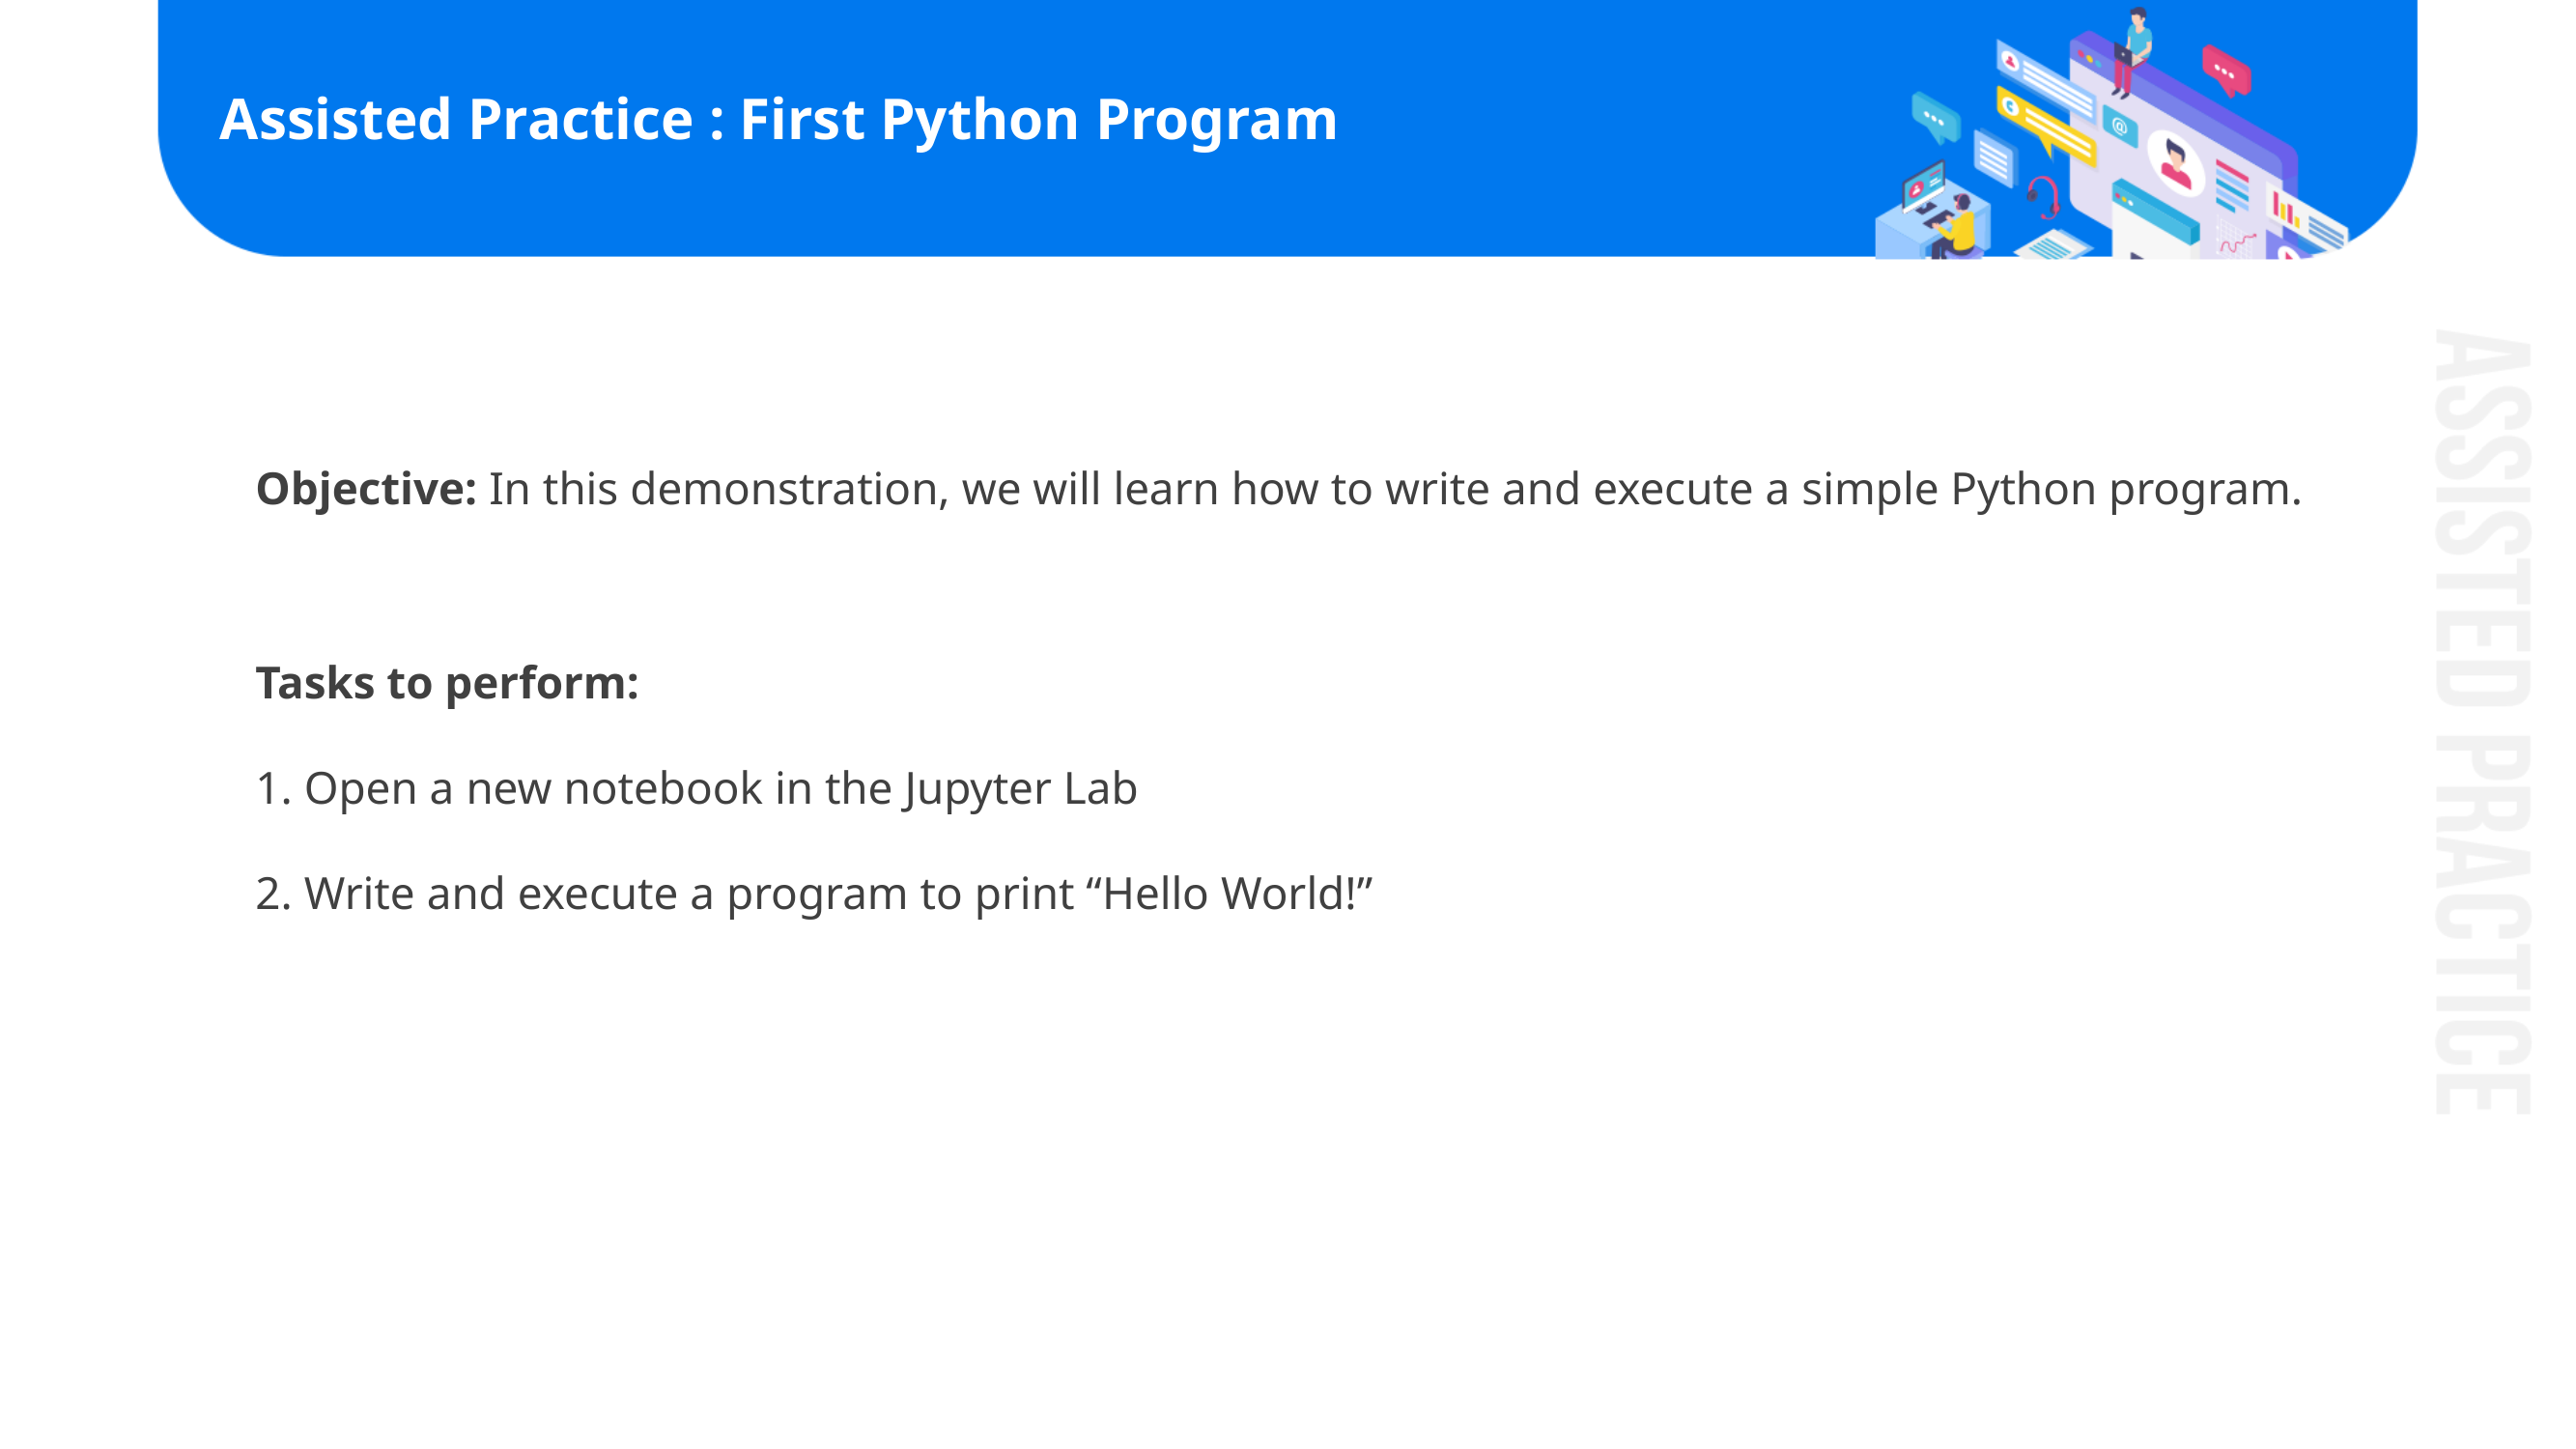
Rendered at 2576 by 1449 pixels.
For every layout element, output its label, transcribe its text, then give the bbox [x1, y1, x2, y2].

title Assisted Practice : First Python Program [205, 69, 1742, 175]
picture [0, 0, 2576, 1449]
list Objective: In this demonstration, we will learn how to write and execute a simple Python program. Tasks to perform: 1. Open a new notebook in the Jupyter Lab 2. Write and execute a program to print “Hello World!” [204, 452, 2375, 1307]
